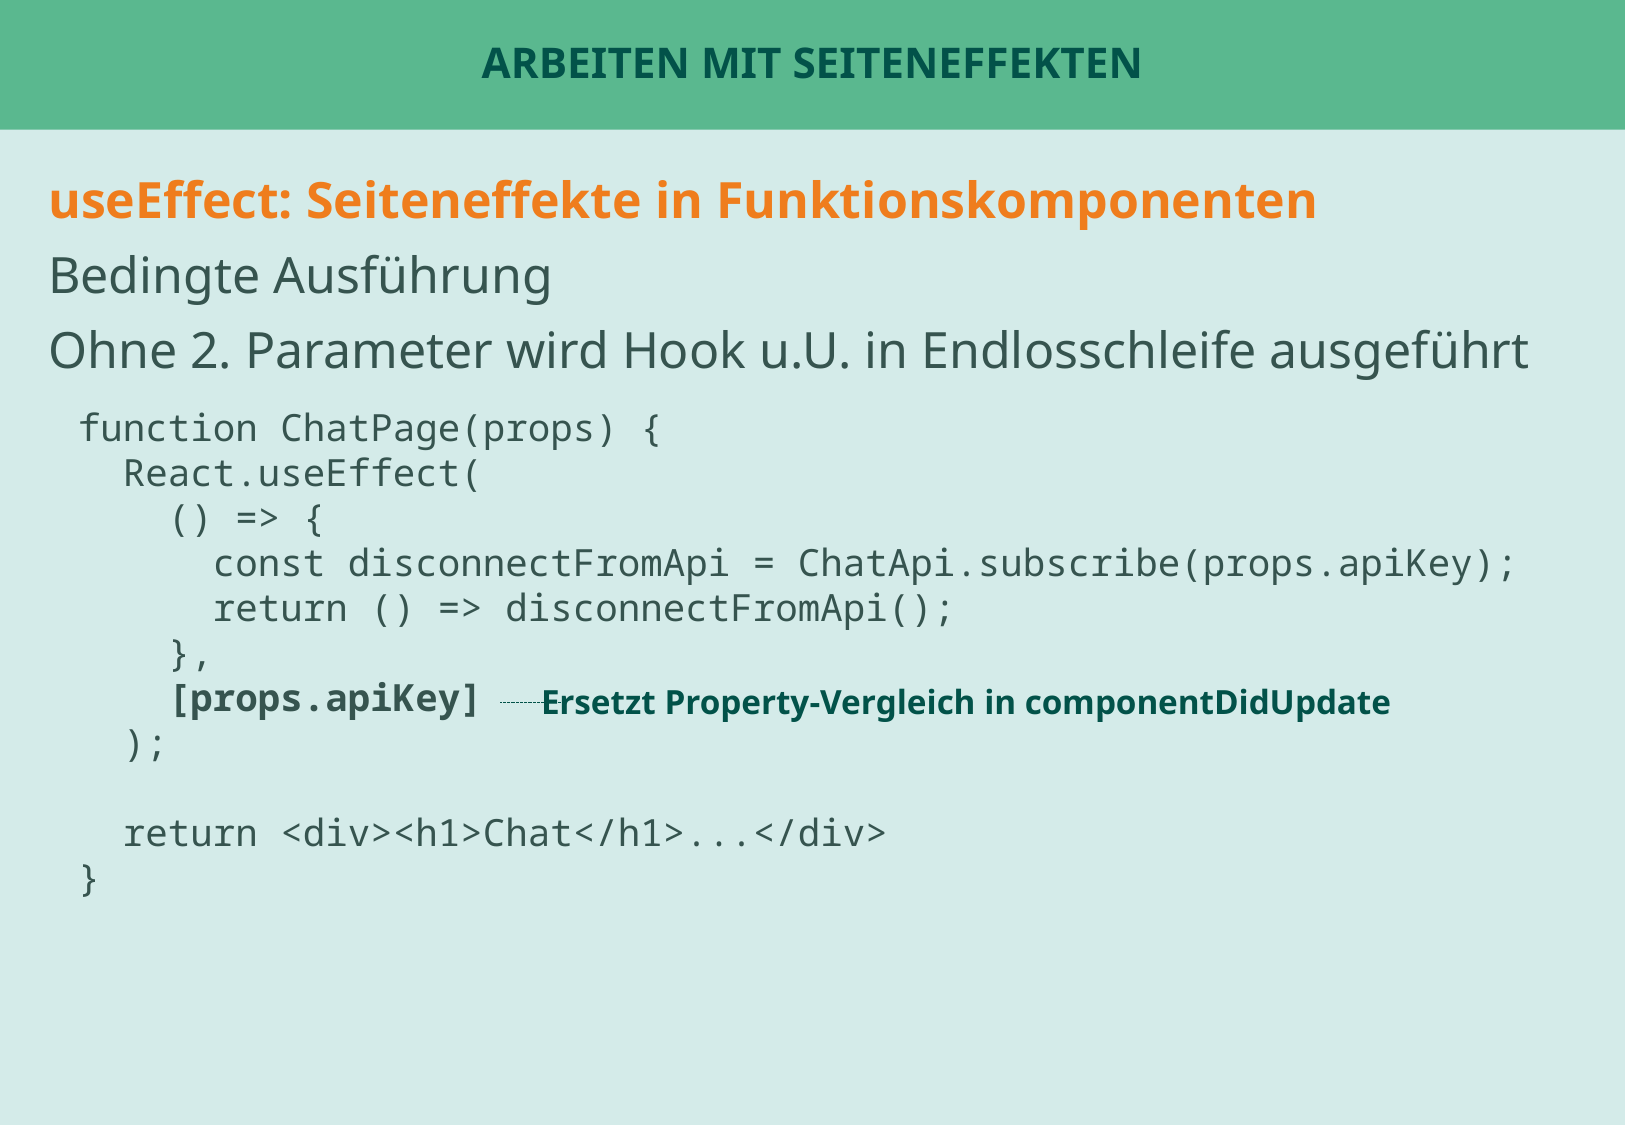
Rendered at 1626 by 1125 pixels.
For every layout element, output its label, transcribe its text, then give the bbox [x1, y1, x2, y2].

text_box function ChatPage(props) { React.useEffect( () => { const disconnectFromApi = ChatApi.subscribe(props.apiKey); return () => disconnectFromApi(); }, [props.apiKey] ); return <div><h1>Chat</h1>...</div> } [63, 396, 1562, 951]
title Arbeiten mit Seiteneffekten [0, 0, 1625, 130]
list useEffect: Seiteneffekte in Funktionskomponenten Bedingte Ausführung Ohne 2. Parameter wird Hook u.U. in Endlosschleife ausgeführt [33, 168, 1592, 1043]
text_box Ersetzt Property-Vergleich in componentDidUpdate [500, 674, 1434, 729]
